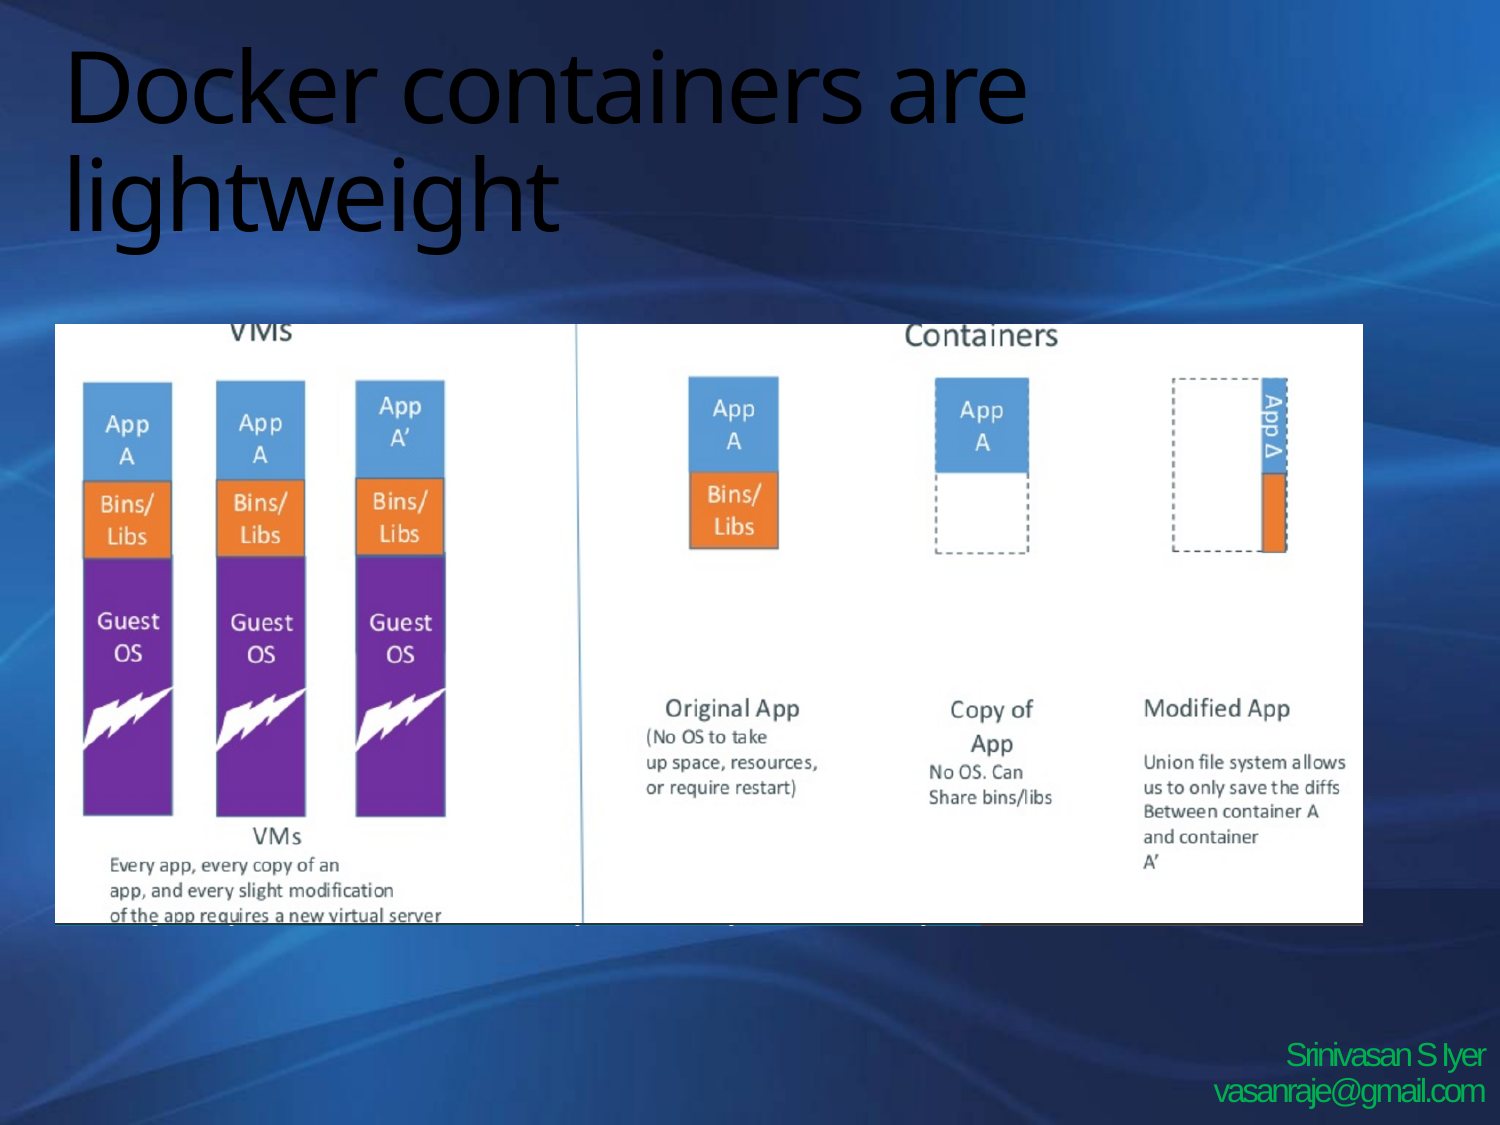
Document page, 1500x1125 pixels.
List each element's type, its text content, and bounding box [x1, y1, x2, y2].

picture [0, 0, 1500, 1125]
title Docker containers are lightweight [62, 37, 1438, 147]
